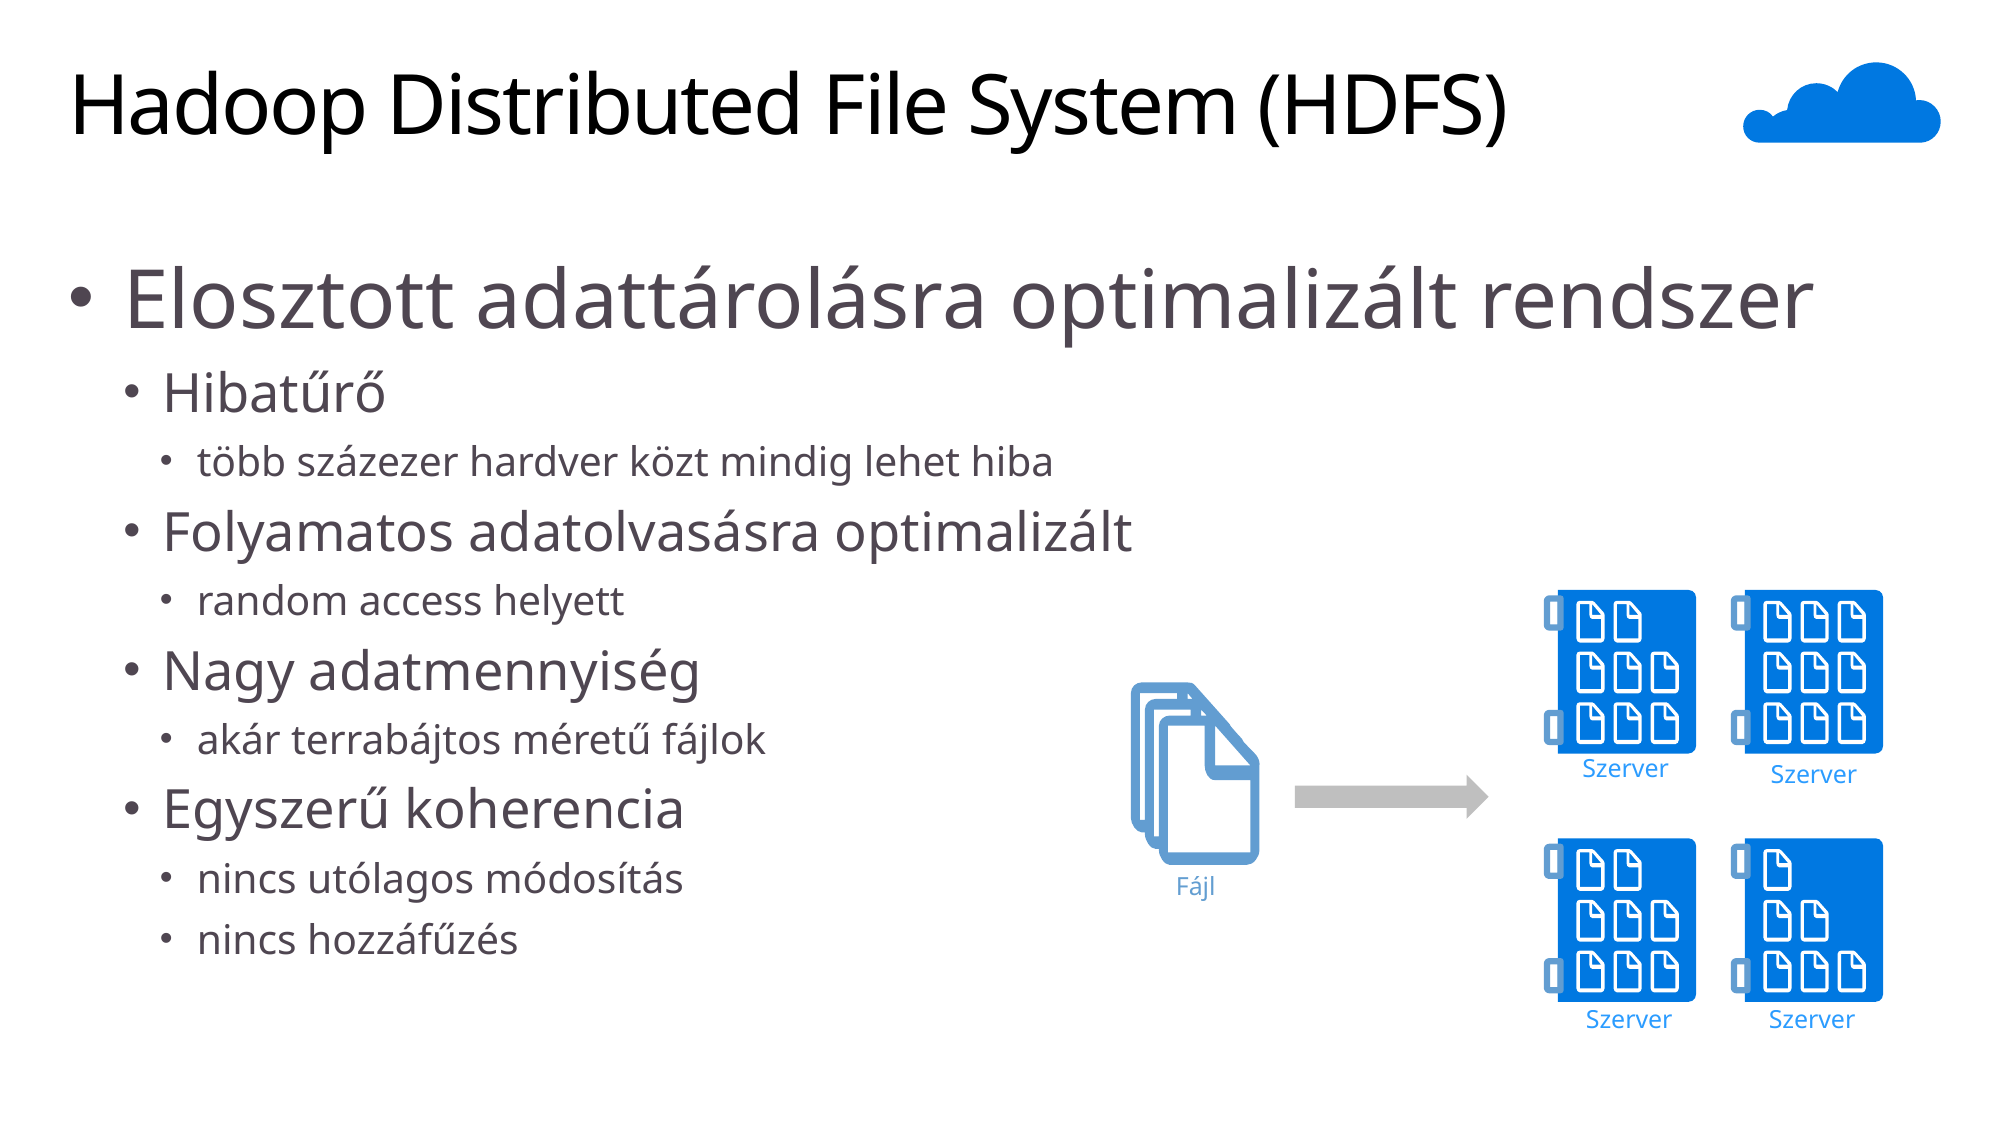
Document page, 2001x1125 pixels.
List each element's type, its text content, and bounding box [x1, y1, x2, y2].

list Elosztott adattárolásra optimalizált rendszer Hibatűrő több százezer hardver közt mindig lehet hiba Folyamatos adatolvasásra optimalizált random access helyett Nagy adatmennyiség akár terrabájtos méretű fájlok Egyszerű koherencia nincs utólagos módosítás nincs hozzáfűzés [44, 232, 1957, 1098]
title Hadoop Distributed File System (HDFS) [44, 47, 1957, 196]
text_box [1130, 572, 1921, 1052]
